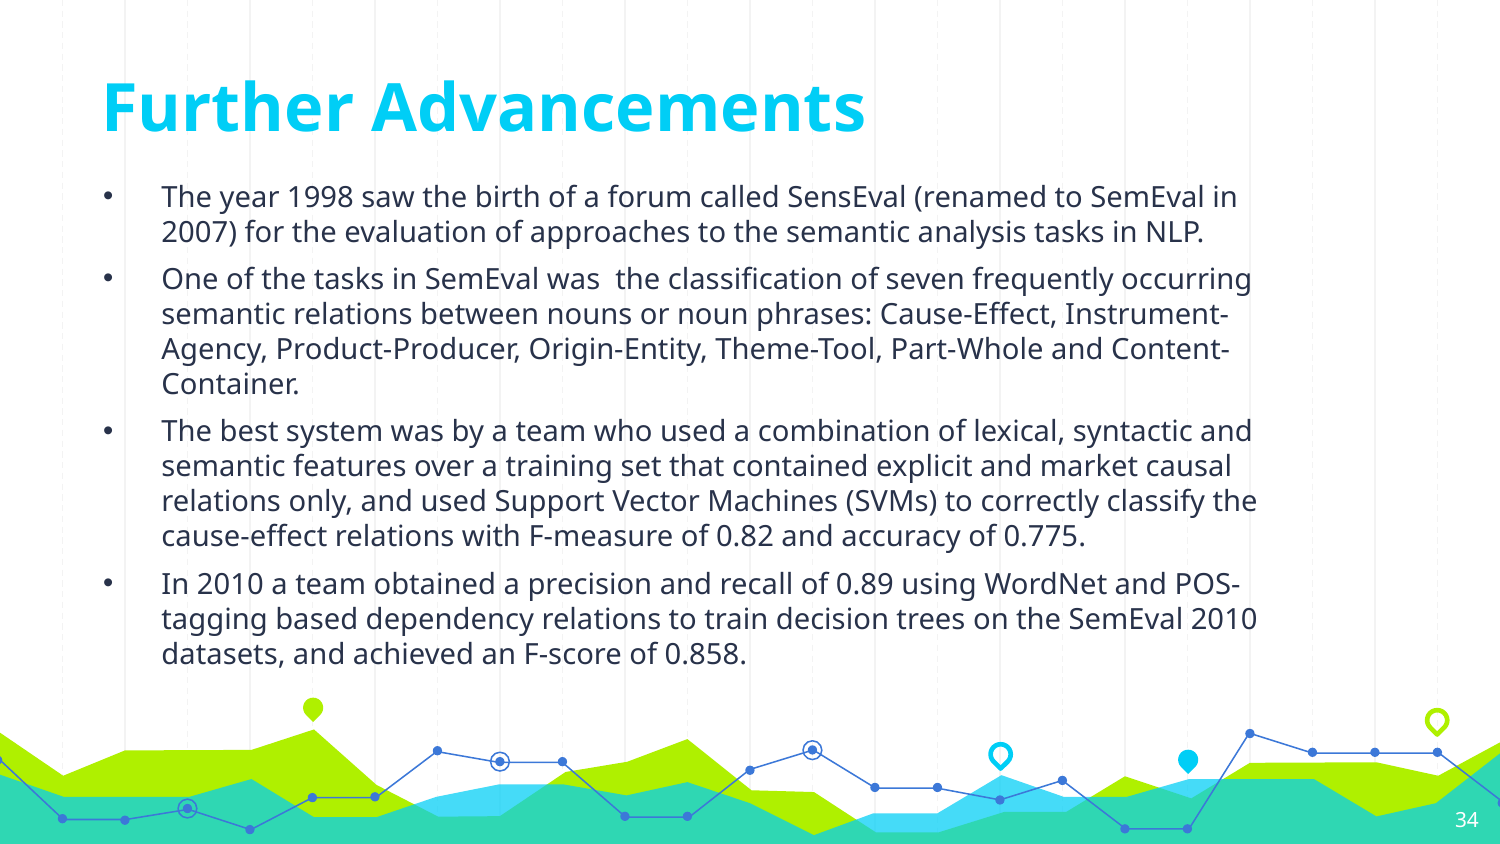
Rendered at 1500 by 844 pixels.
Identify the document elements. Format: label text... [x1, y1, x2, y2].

slide_number ‹#› [1403, 791, 1494, 844]
list The year 1998 saw the birth of a forum called SensEval (renamed to SemEval in 2007) for the evaluation of approaches to the semantic analysis tasks in NLP. One of the tasks in SemEval was the classification of seven frequently occurring semantic relations between nouns or noun phrases: Cause-Effect, Instrument-Agency, Product-Producer, Origin-Entity, Theme-Tool, Part-Whole and Content-Container. The best system was by a team who used a combination of lexical, syntactic and semantic features over a training set that contained explicit and market causal relations only, and used Support Vector Machines (SVMs) to correctly classify the cause-effect relations with F-measure of 0.82 and accuracy of 0.775. In 2010 a team obtained a precision and recall of 0.89 using WordNet and POS-tagging based dependency relations to train decision trees on the SemEval 2010 datasets, and achieved an F-score of 0.858. [71, 162, 1326, 681]
title Further Advancements [86, 42, 1341, 160]
